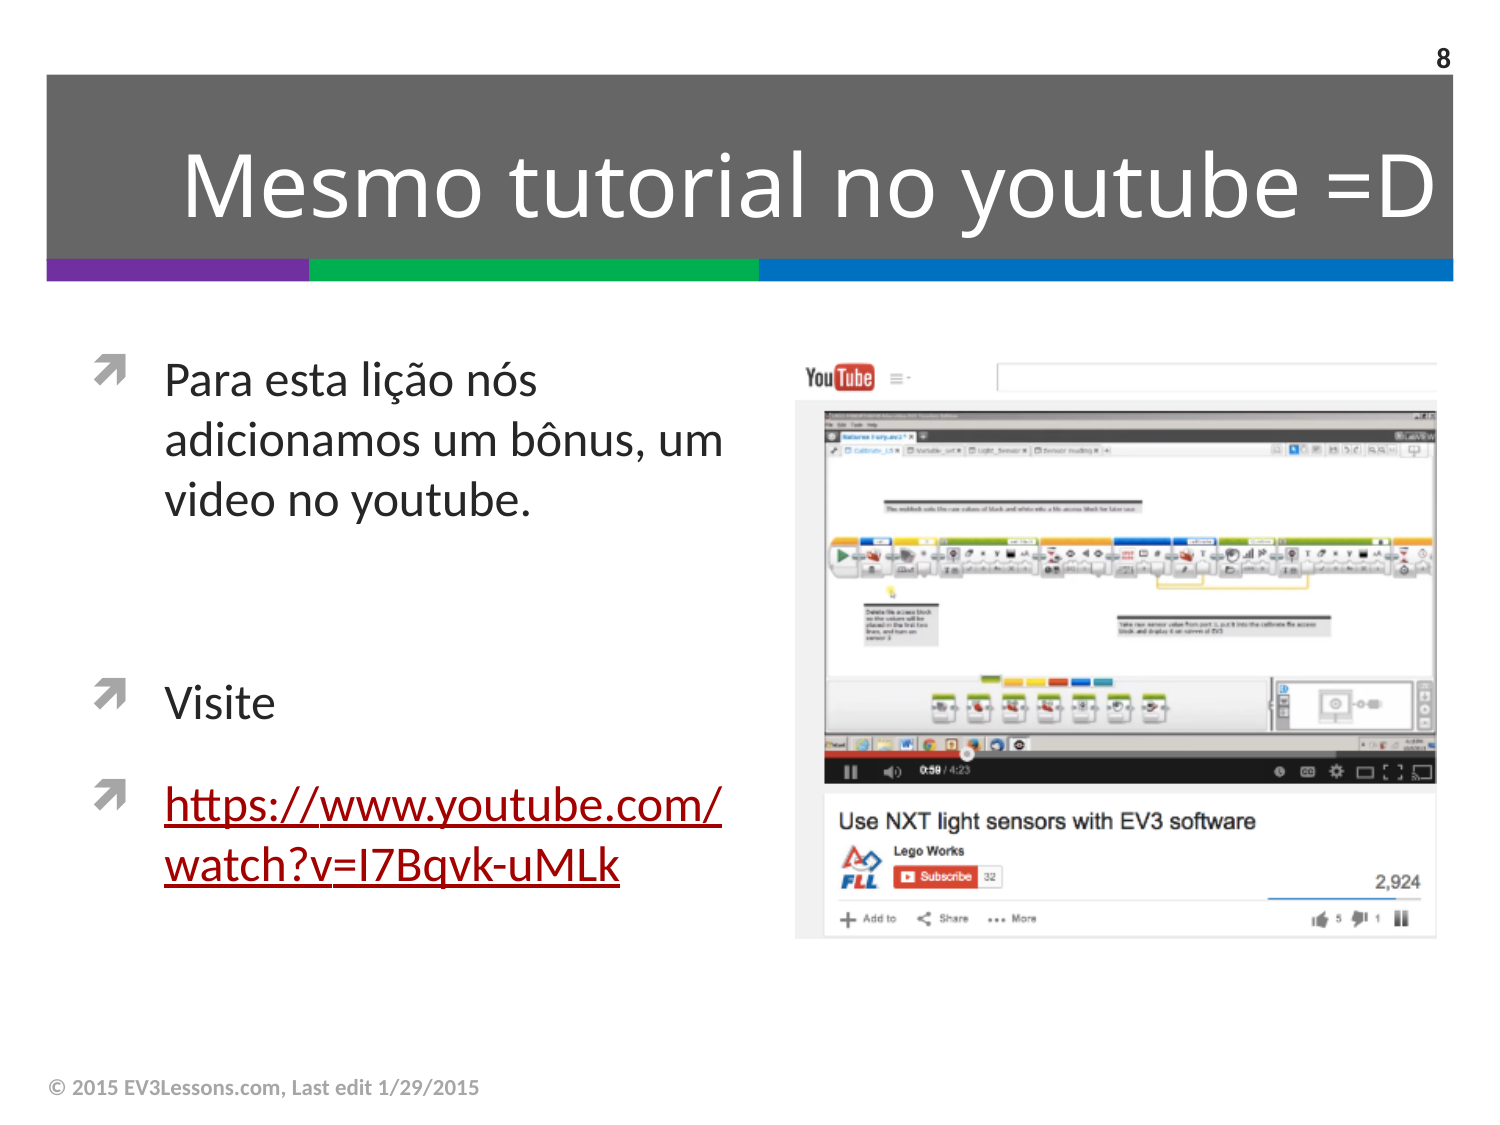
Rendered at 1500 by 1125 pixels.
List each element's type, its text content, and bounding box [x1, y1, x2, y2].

list Para esta lição nós adicionamos um bônus, um video no youtube. Visite https://www.youtube.com/watch?v=I7Bqvk-uMLk [75, 338, 762, 1055]
title Mesmo tutorial no youtube =D [46, 103, 1454, 263]
footer © 2015 EV3Lessons.com, Last edit 1/29/2015 [32, 1055, 1038, 1116]
slide_number 8 [1362, 27, 1466, 87]
picture [795, 355, 1437, 939]
